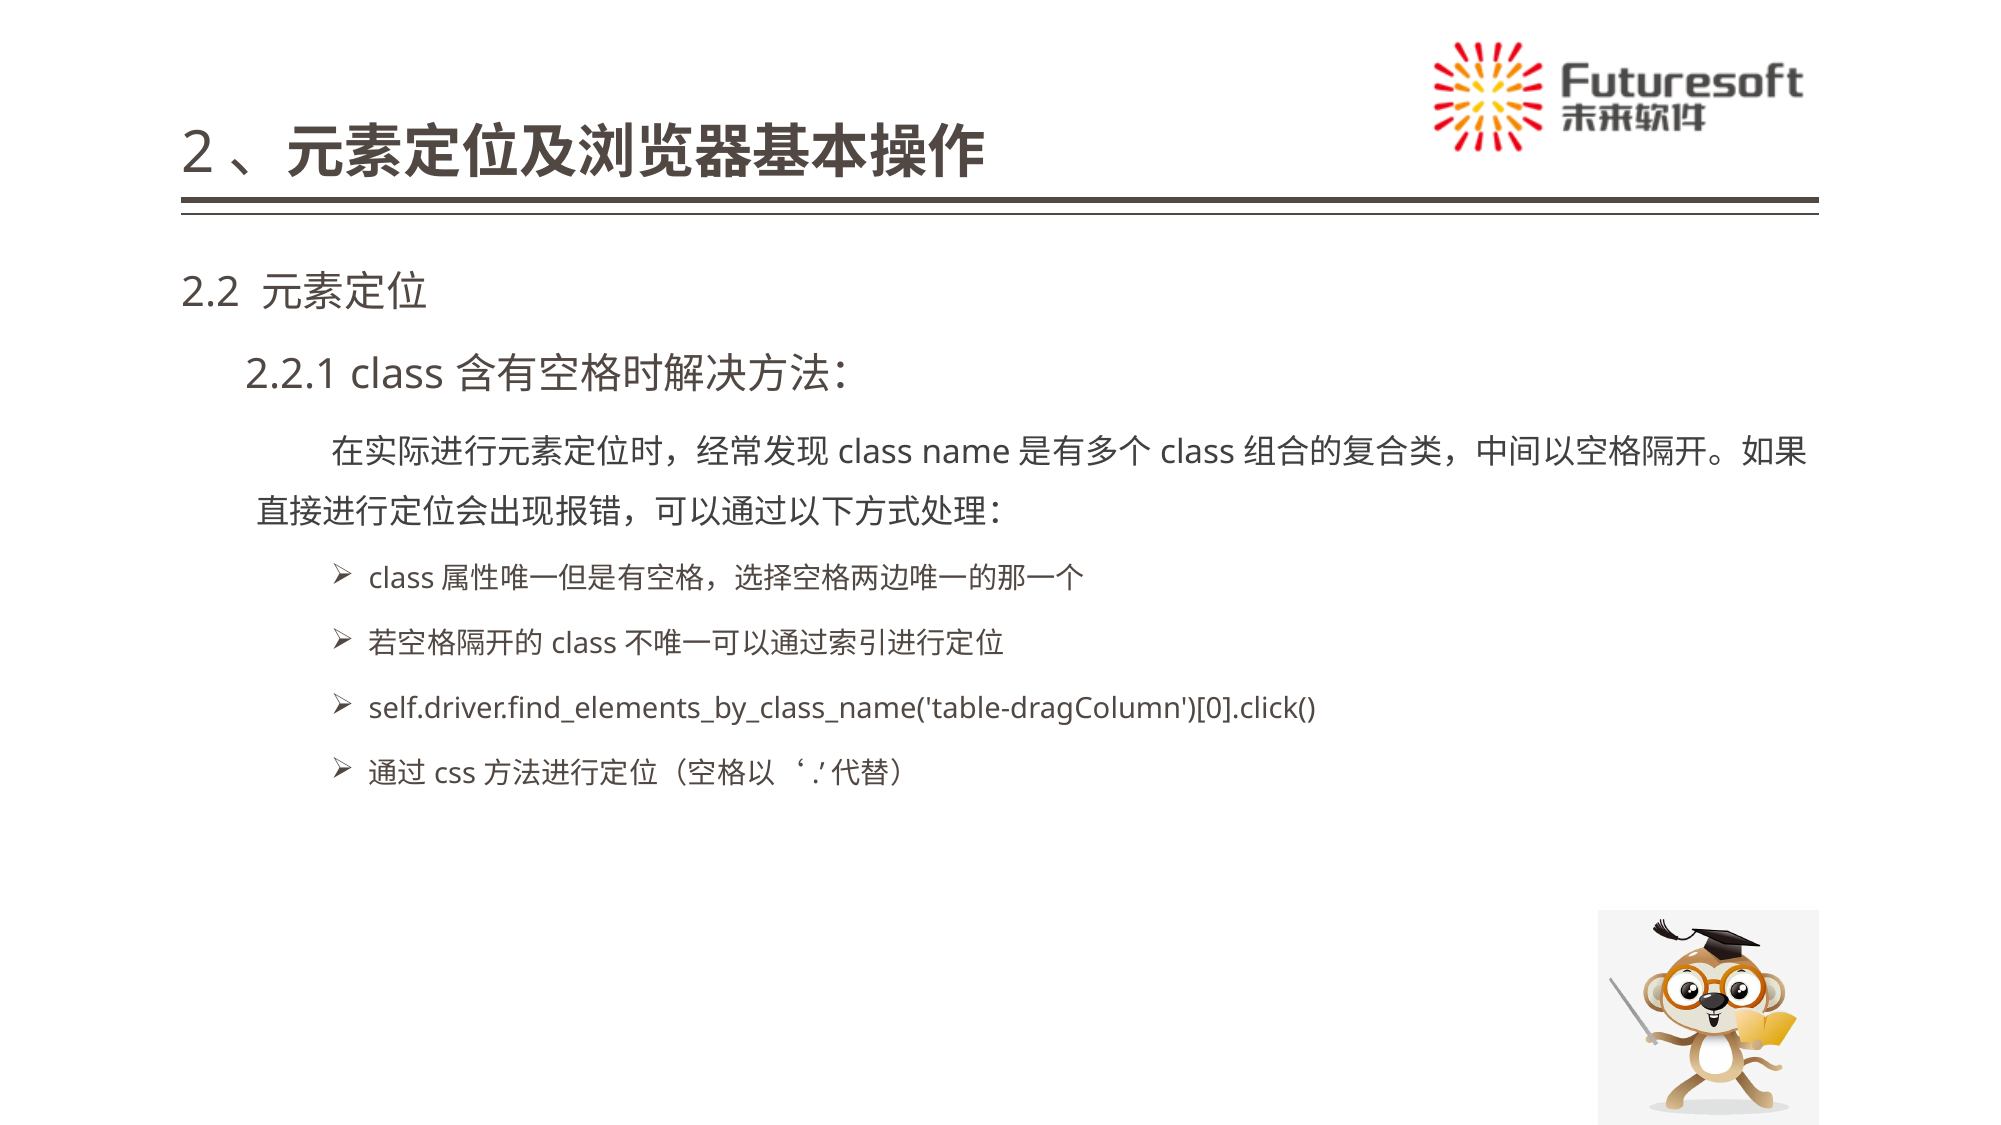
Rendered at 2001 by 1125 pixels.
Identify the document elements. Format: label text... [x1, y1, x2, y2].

picture [1598, 910, 1819, 1125]
list 2.2 元素定位 2.2.1 class含有空格时解决方法： 在实际进行元素定位时，经常发现class name是有多个class组合的复合类，中间以空格隔开。如果直接进行定位会出现报错，可以通过以下方式处理： class属性唯一但是有空格，选择空格两边唯一的那一个 若空格隔开的class不唯一可以通过索引进行定位 self.driver.find_elements_by_class_name('table-dragColumn')[0].click() 通过css方法进行定位（空格以‘.’代替） [181, 262, 1819, 1013]
picture [1421, 0, 1819, 180]
title 2、元素定位及浏览器基本操作 [181, 12, 1819, 193]
